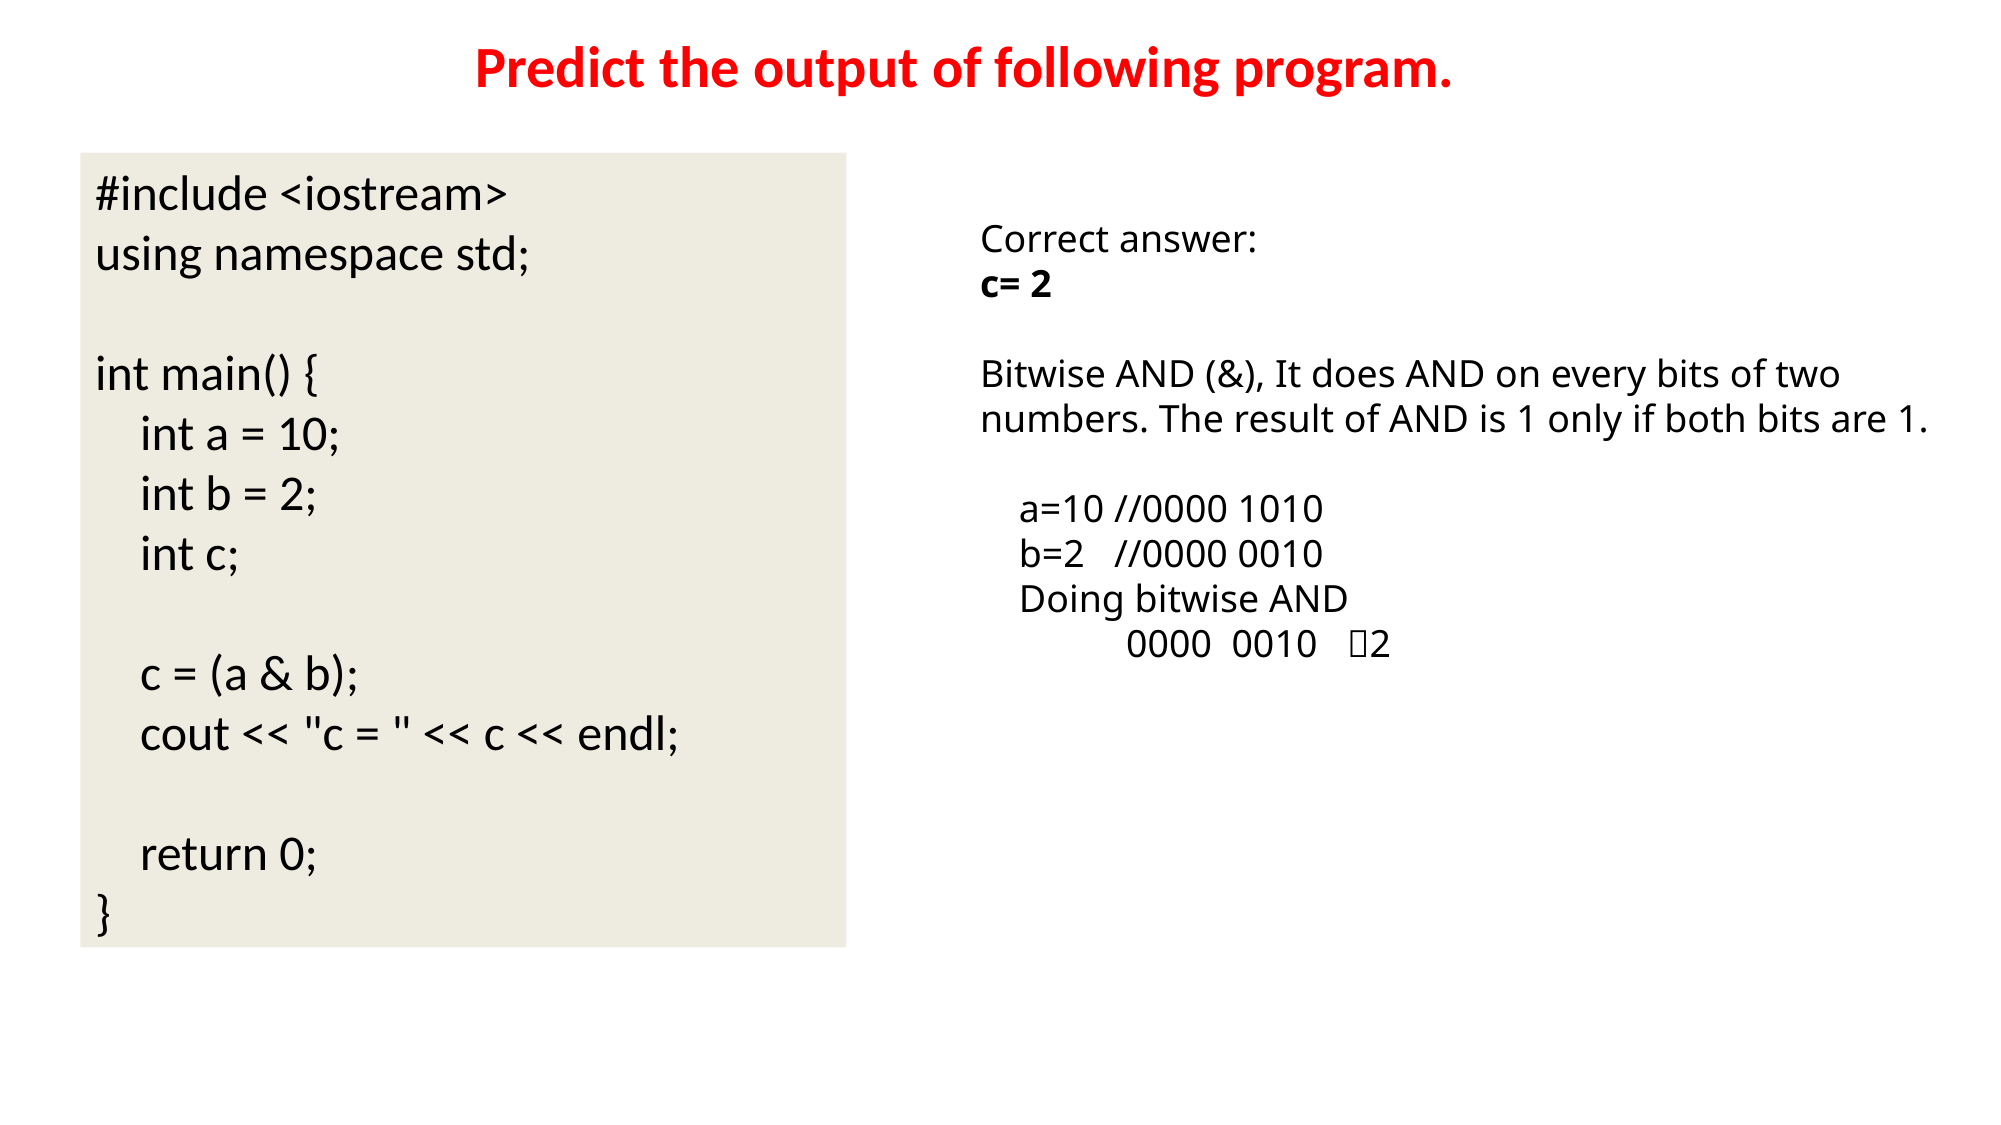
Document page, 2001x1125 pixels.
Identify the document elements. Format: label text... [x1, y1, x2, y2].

text_box #include <iostream> using namespace std; int main() { int a = 10; int b = 2; int c; c = (a & b); cout << "c = " << c << endl; return 0; } [80, 152, 847, 948]
text_box Correct answer: c= 2 Bitwise AND (&), It does AND on every bits of two numbers. The result of AND is 1 only if both bits are 1. a=10 //0000 1010 b=2 //0000 0010 Doing bitwise AND 0000 0010 2 [965, 208, 1981, 673]
title Predict the output of following program. [0, 0, 1931, 128]
